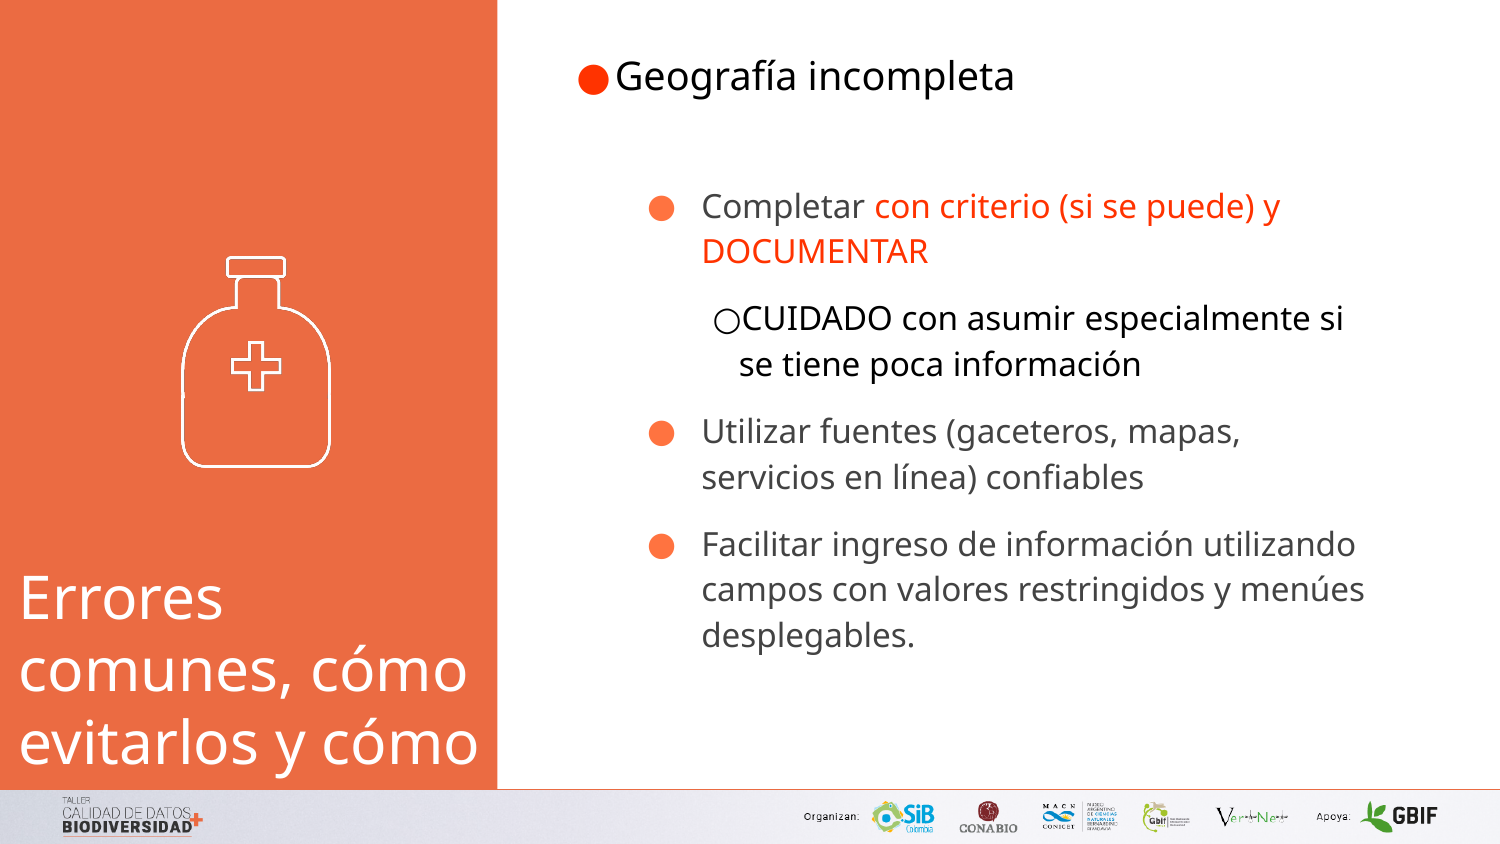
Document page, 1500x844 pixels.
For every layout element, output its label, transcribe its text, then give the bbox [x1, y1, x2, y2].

picture [181, 256, 331, 468]
text_box Completar con criterio (si se puede) y DOCUMENTAR CUIDADO con asumir especialmente si se tiene poca información Utilizar fuentes (gaceteros, mapas, servicios en línea) confiables Facilitar ingreso de información utilizando campos con valores restringidos y menúes desplegables. [611, 163, 1389, 670]
picture [0, 788, 1500, 844]
text_box [0, 0, 498, 787]
text_box Geografía incompleta [552, 29, 1214, 131]
text_box Errores comunes, cómo evitarlos y cómo repararlos [7, 553, 505, 787]
